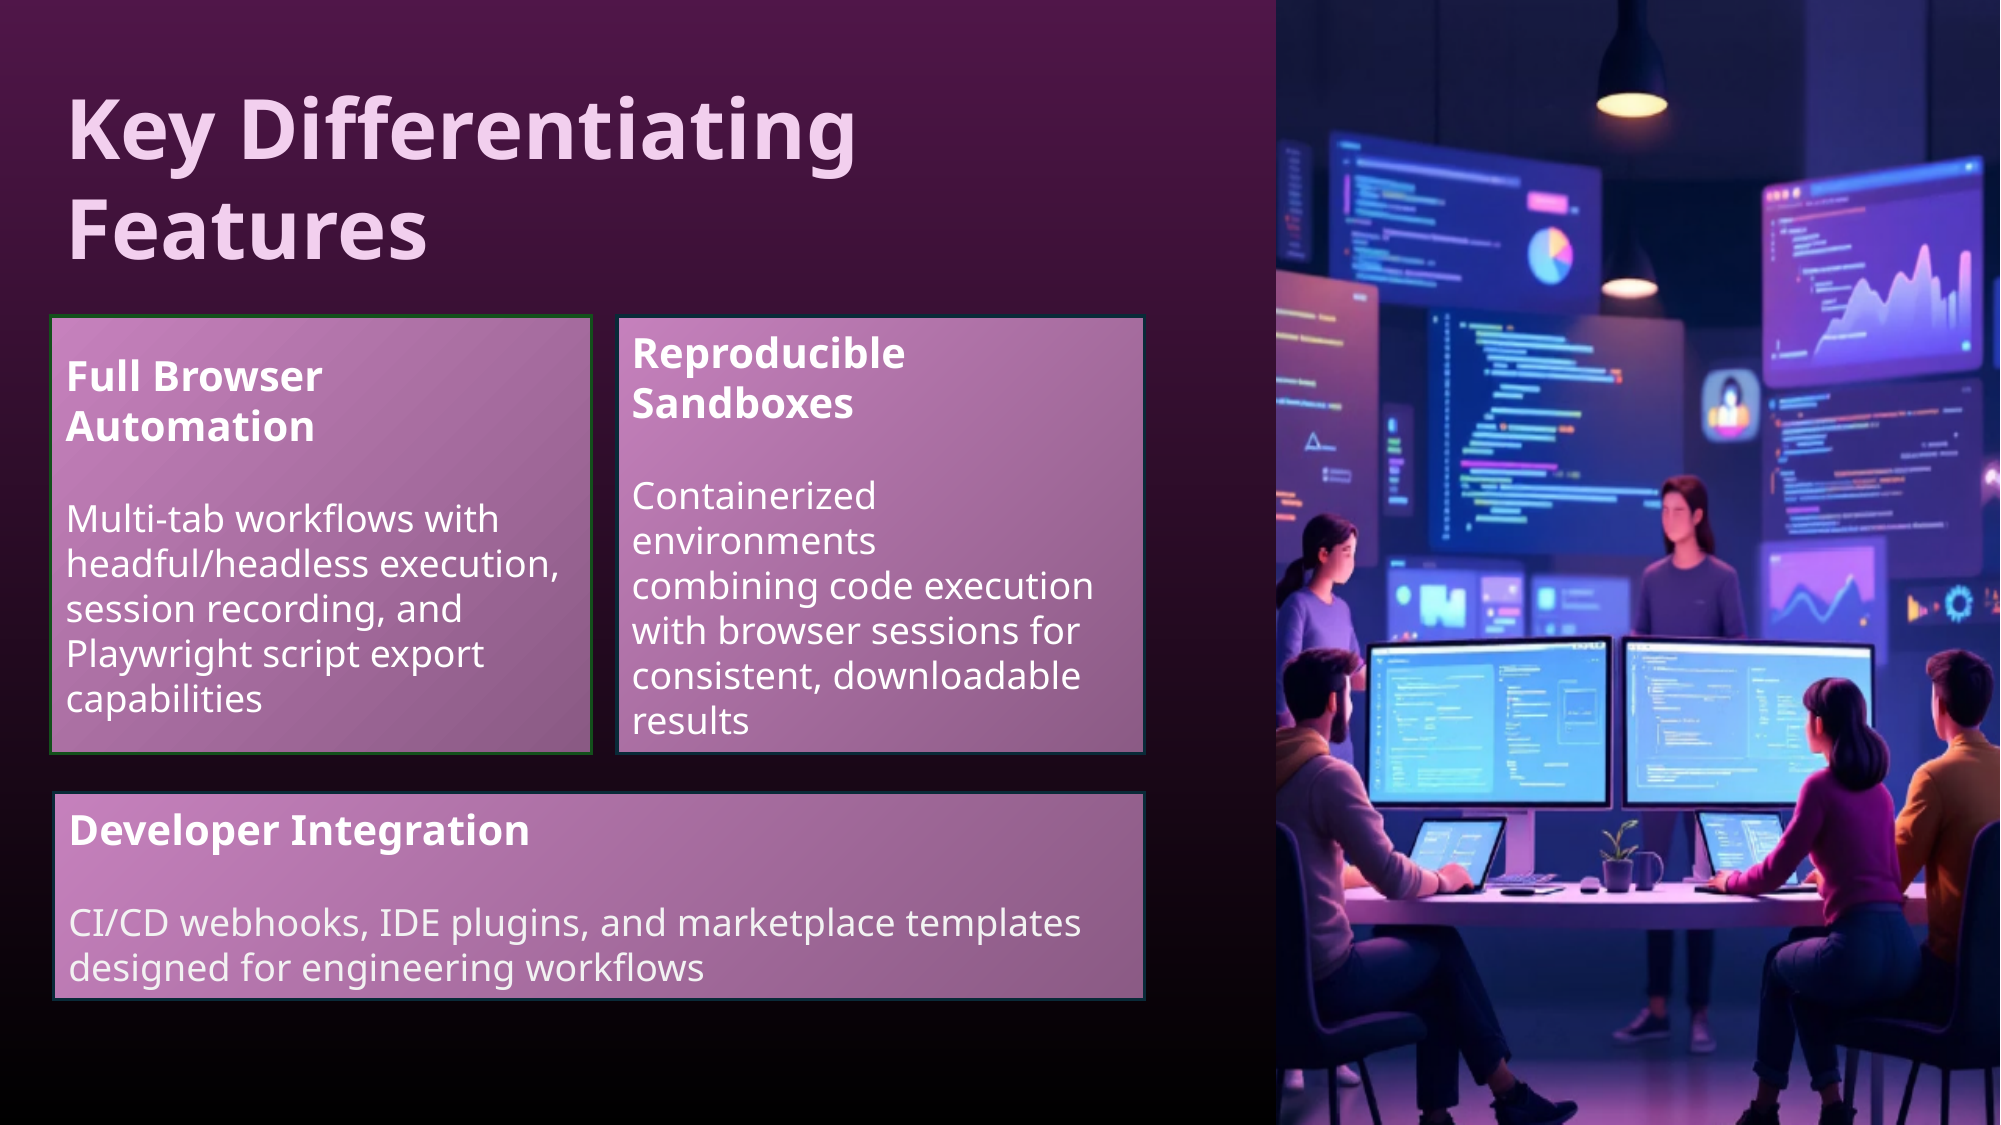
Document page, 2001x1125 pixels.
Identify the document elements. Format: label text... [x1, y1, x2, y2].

picture [1275, 0, 2000, 1125]
text_box Key Differentiating Features [50, 69, 1181, 284]
text_box Developer Integration CI/CD webhooks, IDE plugins, and marketplace templates designed for engineering workflows [52, 791, 1146, 1001]
text_box Reproducible Sandboxes Containerized environments combining code execution with browser sessions for consistent, downloadable results [615, 314, 1146, 755]
text_box Full Browser Automation Multi-tab workflows with headful/headless execution, session recording, and Playwright script export capabilities [49, 314, 593, 755]
